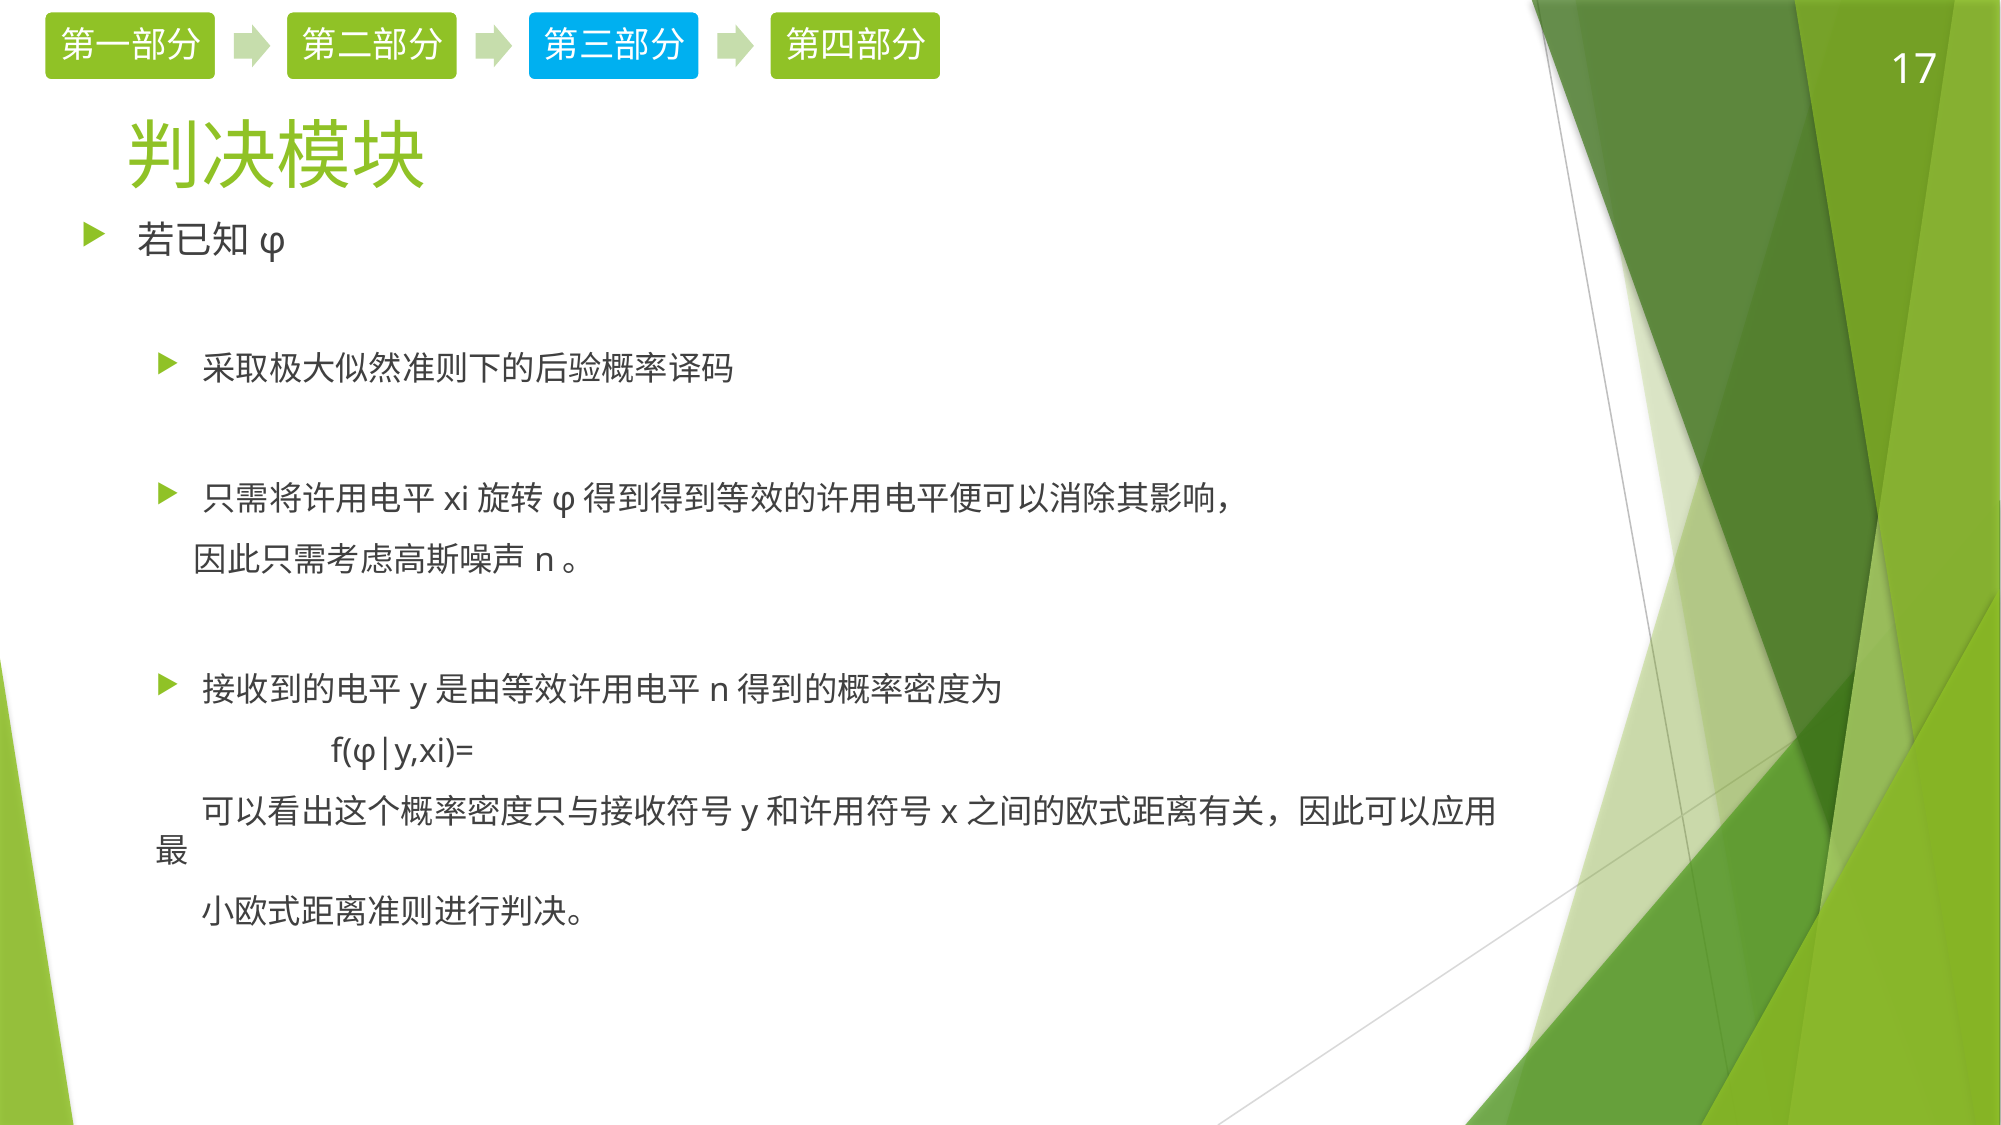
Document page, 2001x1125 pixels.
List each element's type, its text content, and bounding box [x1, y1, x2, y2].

title 判决模块 [111, 99, 1522, 317]
slide_number 17 [1762, 40, 1953, 100]
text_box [42, 10, 943, 82]
